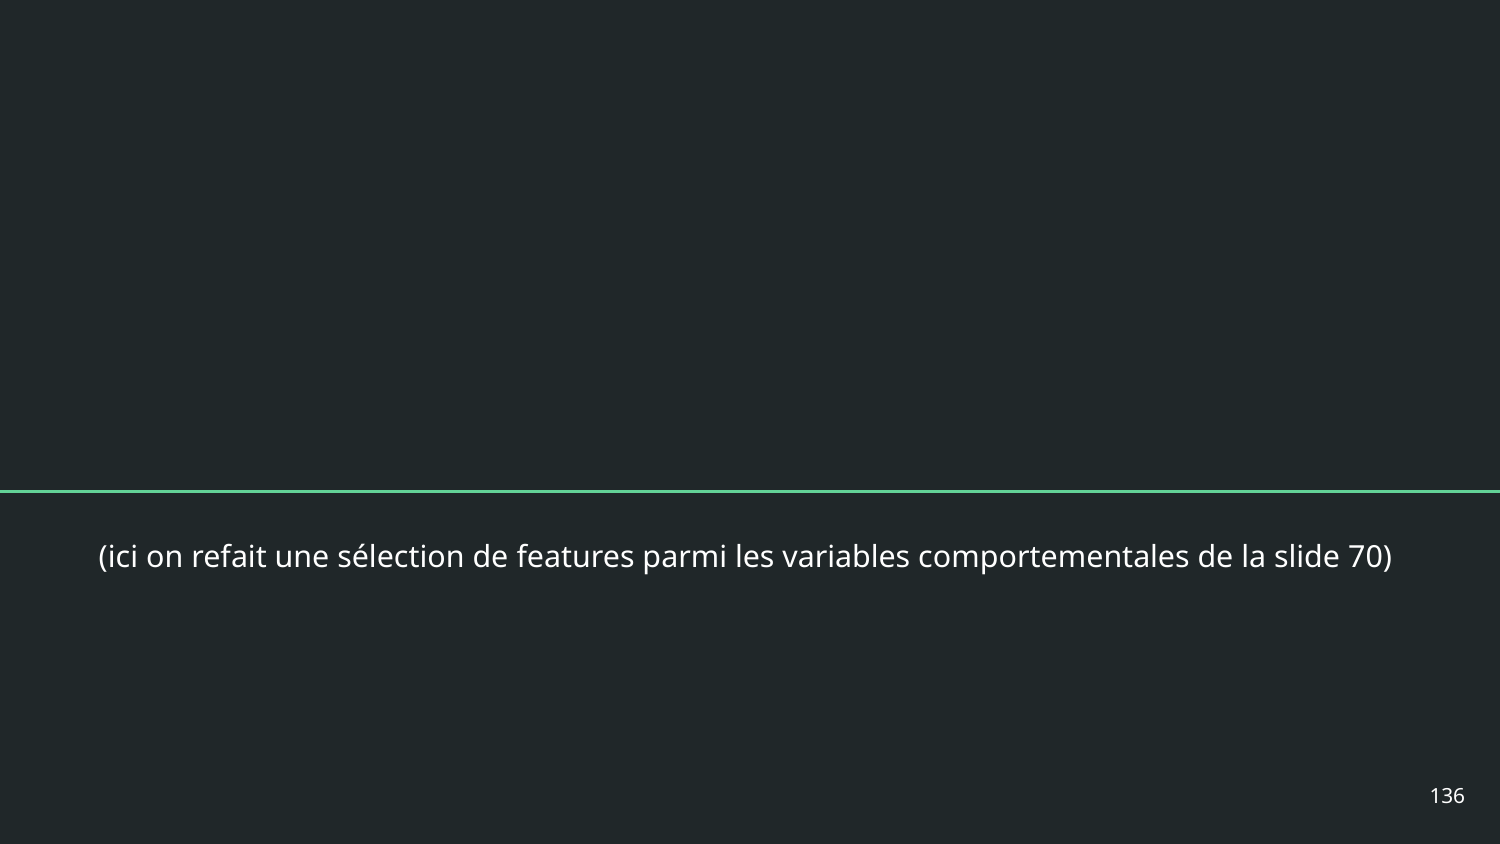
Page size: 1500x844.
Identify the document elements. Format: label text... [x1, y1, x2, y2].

slide_number ‹#› [1389, 764, 1480, 830]
subtitle (ici on refait une sélection de features parmi les variables comportementales de la slide 70) [83, 522, 1417, 626]
